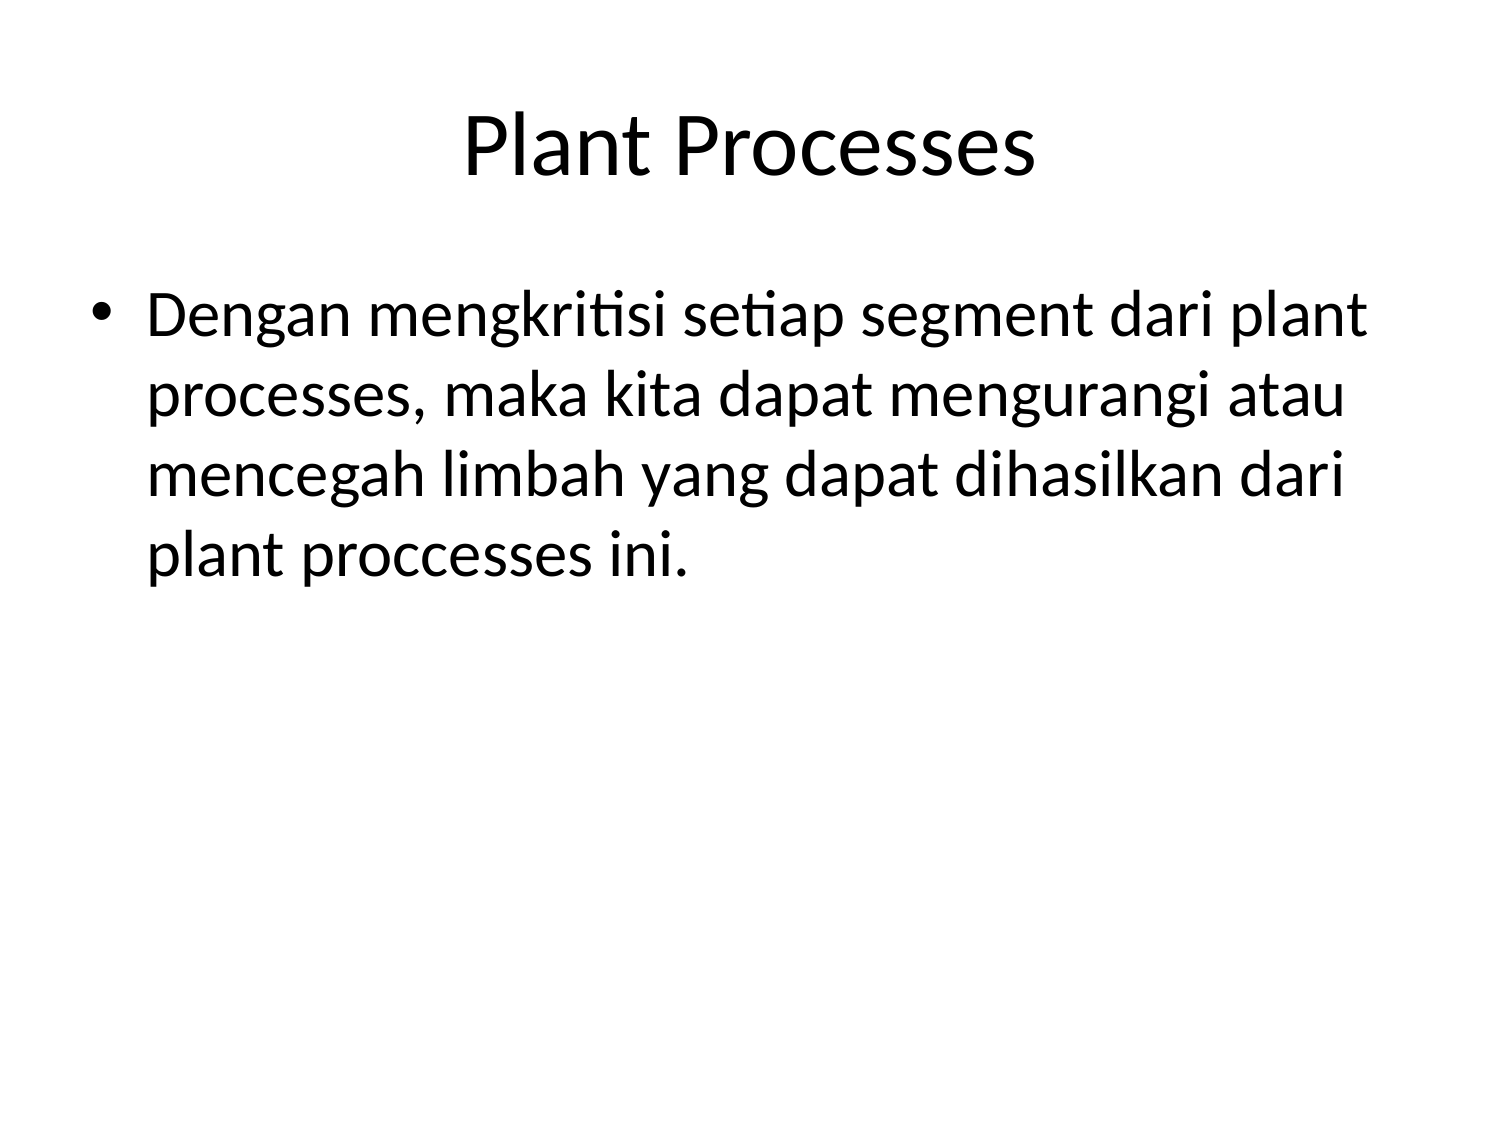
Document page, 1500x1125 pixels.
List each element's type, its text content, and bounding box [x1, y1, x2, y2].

title Plant Processes [74, 44, 1426, 233]
list Dengan mengkritisi setiap segment dari plant processes, maka kita dapat mengurangi atau mencegah limbah yang dapat dihasilkan dari plant proccesses ini. [74, 262, 1426, 1006]
